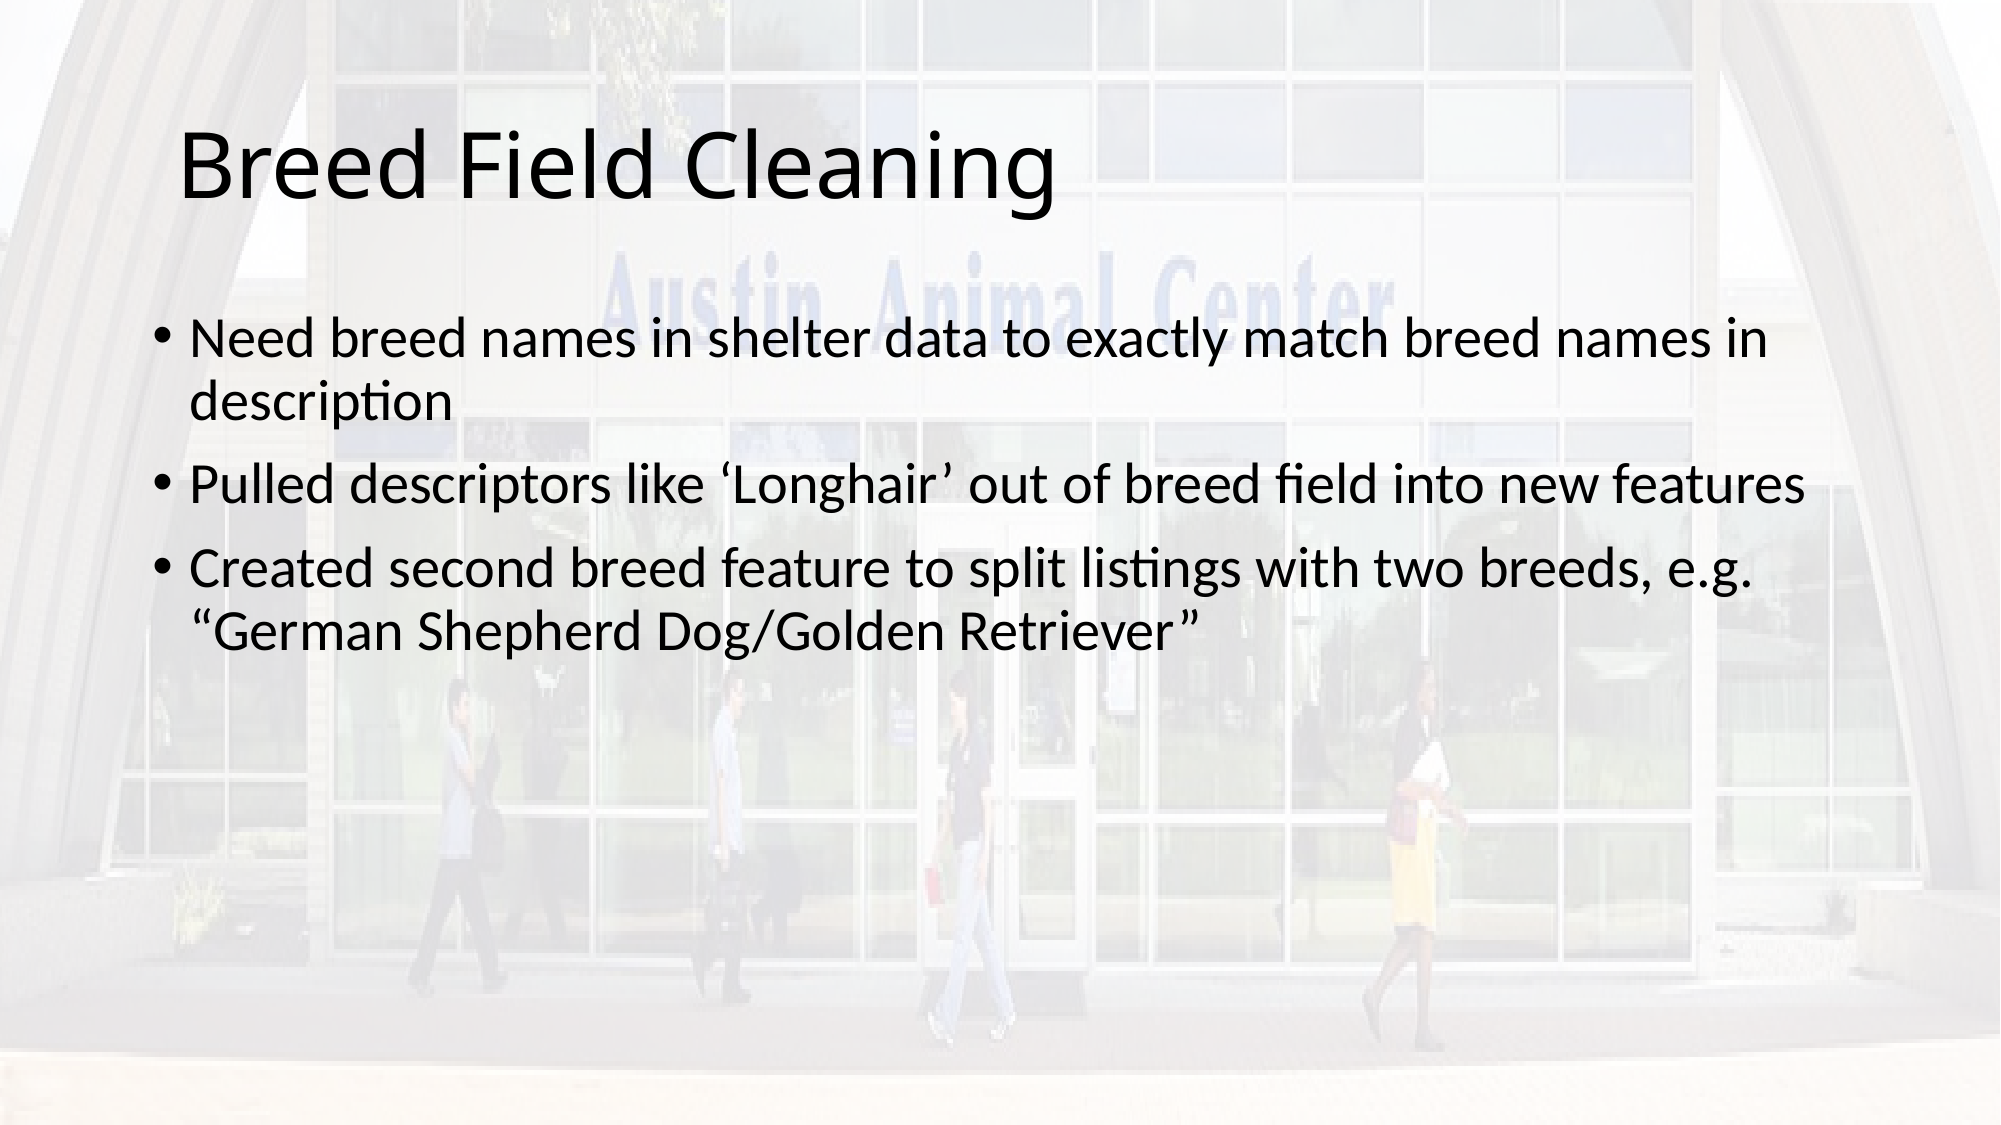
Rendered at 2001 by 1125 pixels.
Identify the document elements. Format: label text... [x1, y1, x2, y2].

list Need breed names in shelter data to exactly match breed names in description Pulled descriptors like ‘Longhair’ out of breed field into new features Created second breed feature to split listings with two breeds, e.g. “German Shepherd Dog/Golden Retriever” [137, 299, 1863, 686]
title Breed Field Cleaning [137, 59, 1863, 278]
